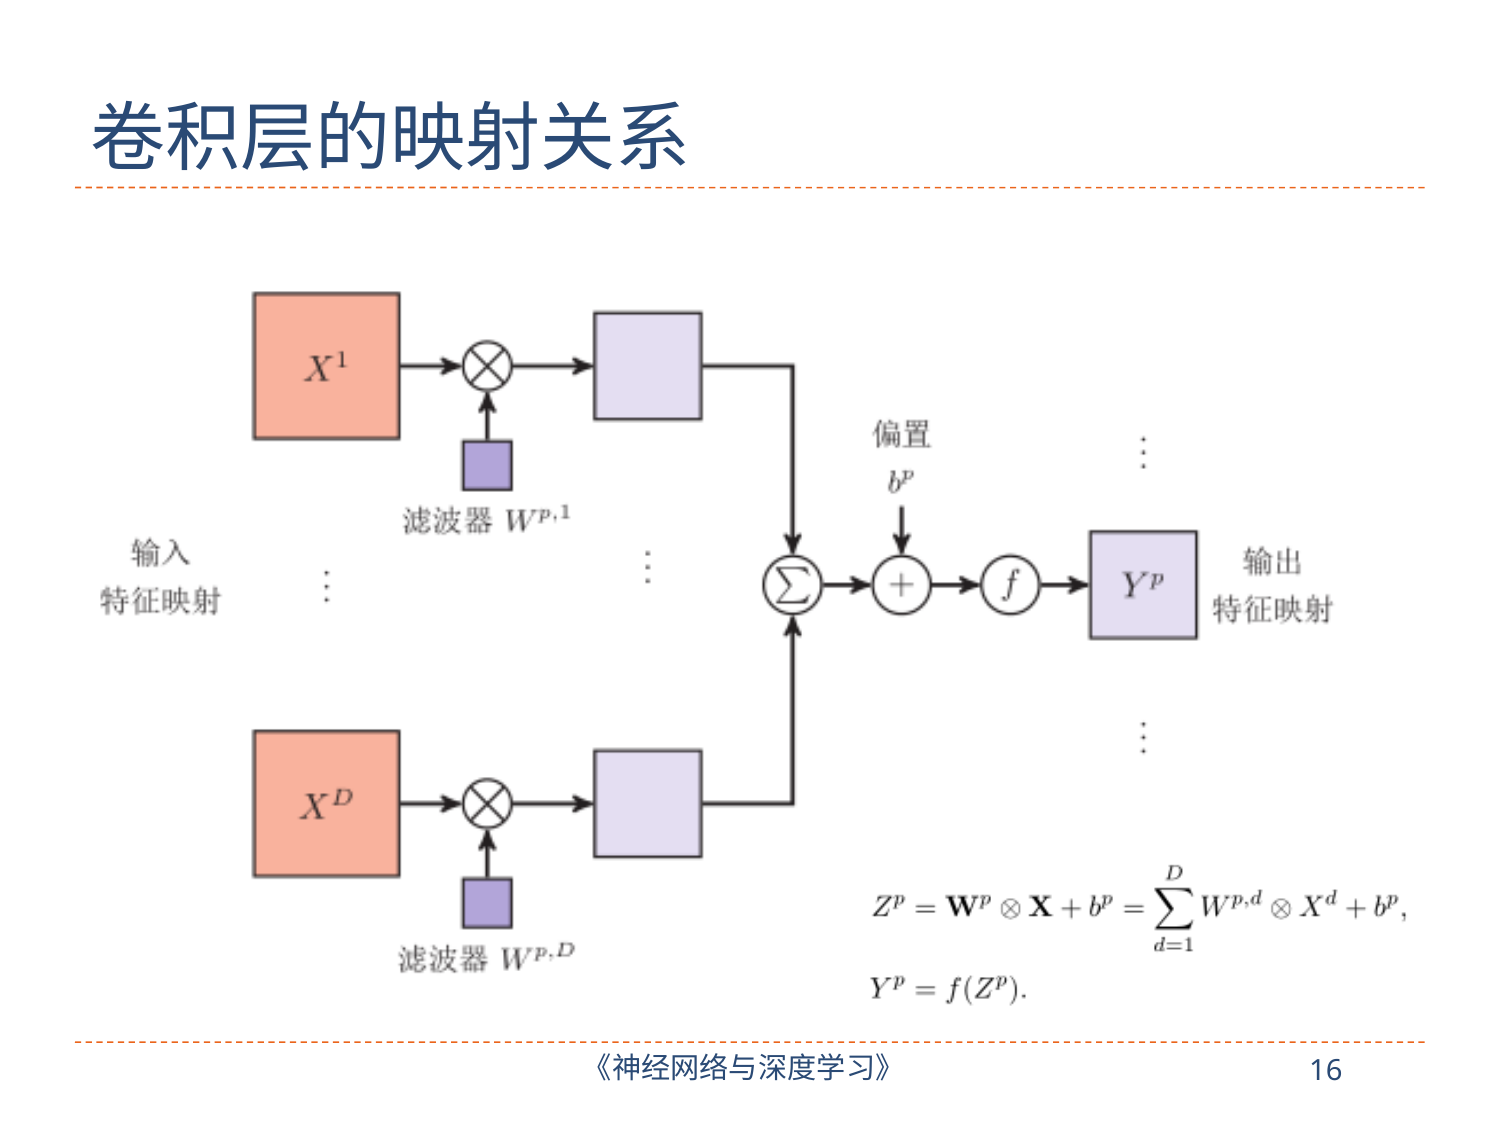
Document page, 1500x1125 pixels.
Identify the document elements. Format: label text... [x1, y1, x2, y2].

picture [862, 862, 1426, 1020]
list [99, 274, 1363, 987]
title 卷积层的映射关系 [75, 24, 1425, 188]
